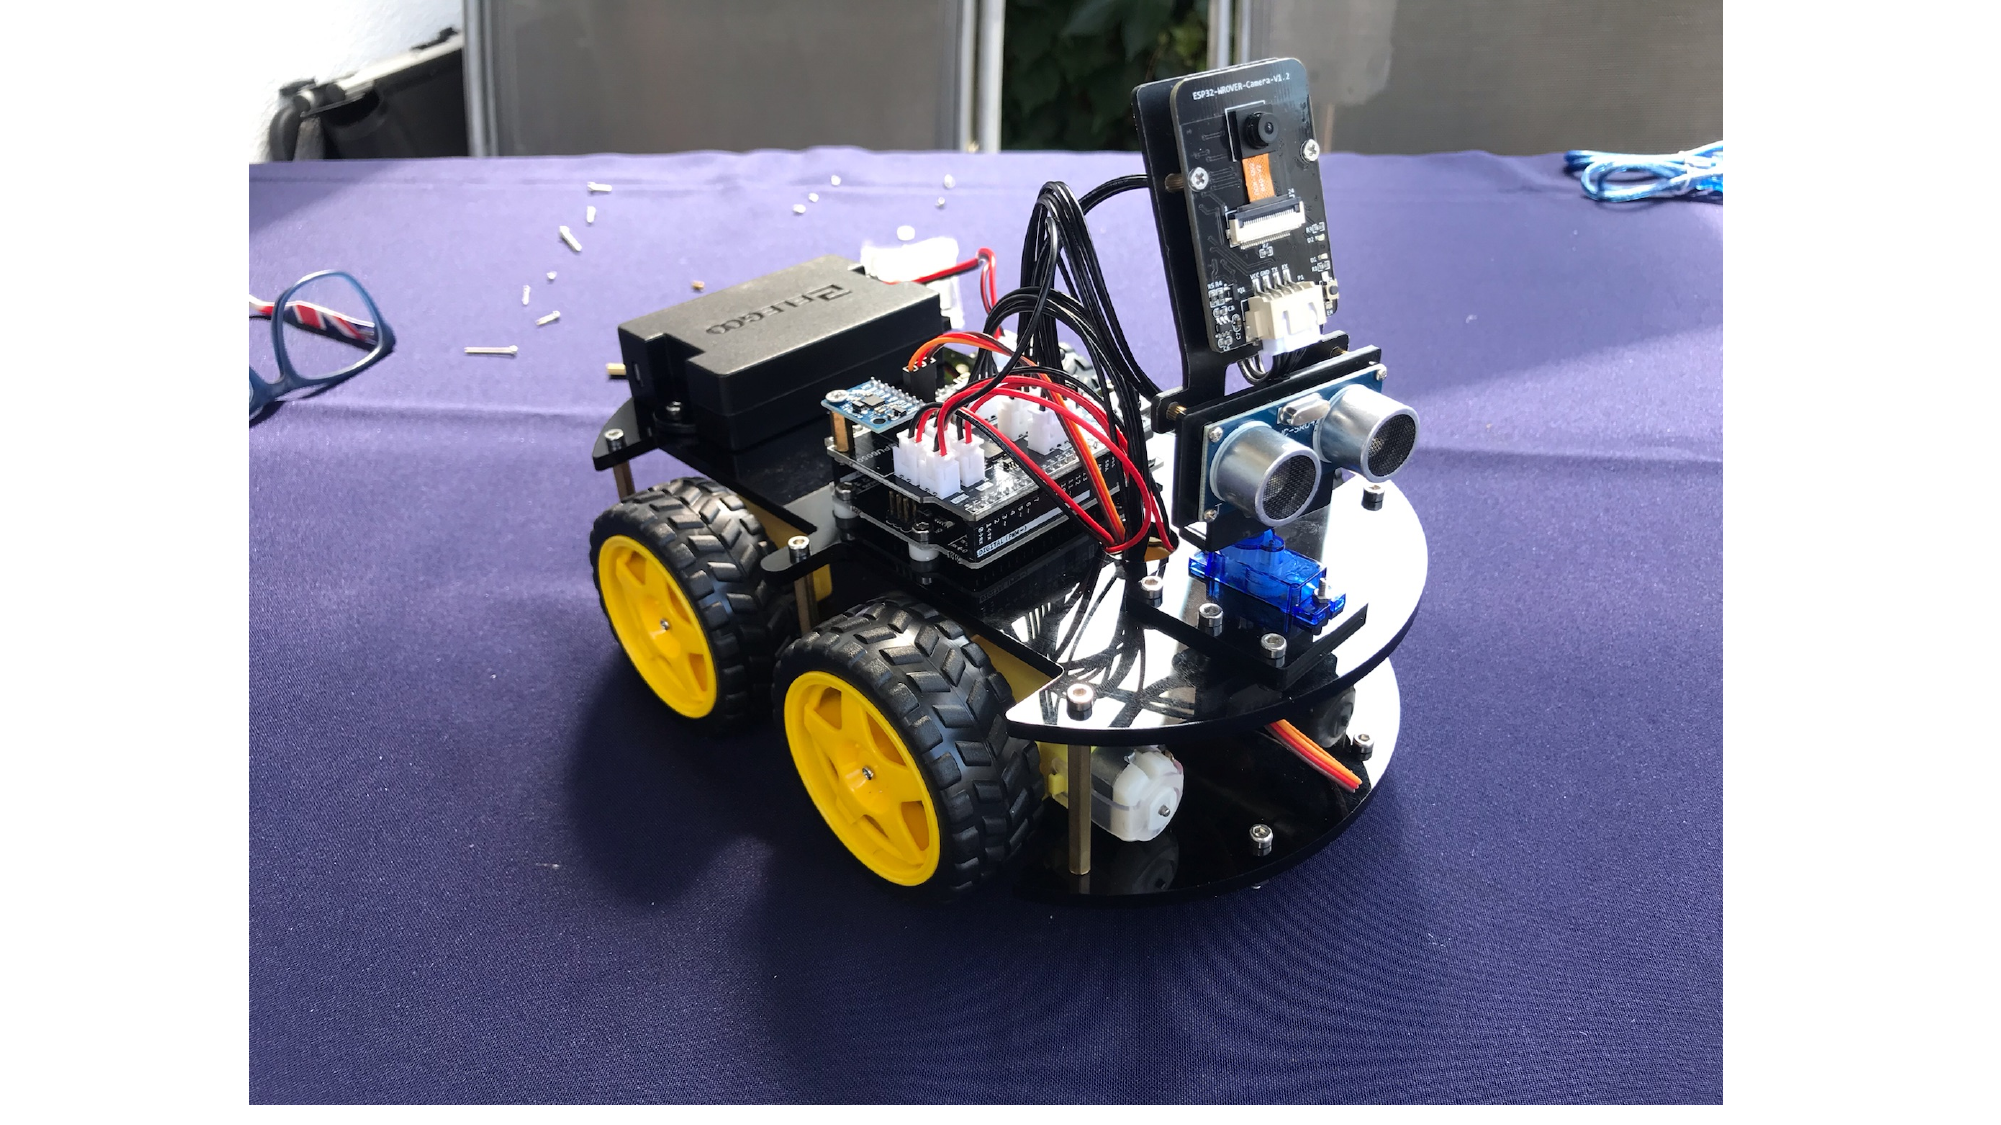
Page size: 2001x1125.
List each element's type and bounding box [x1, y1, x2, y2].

picture [249, 0, 1723, 1105]
